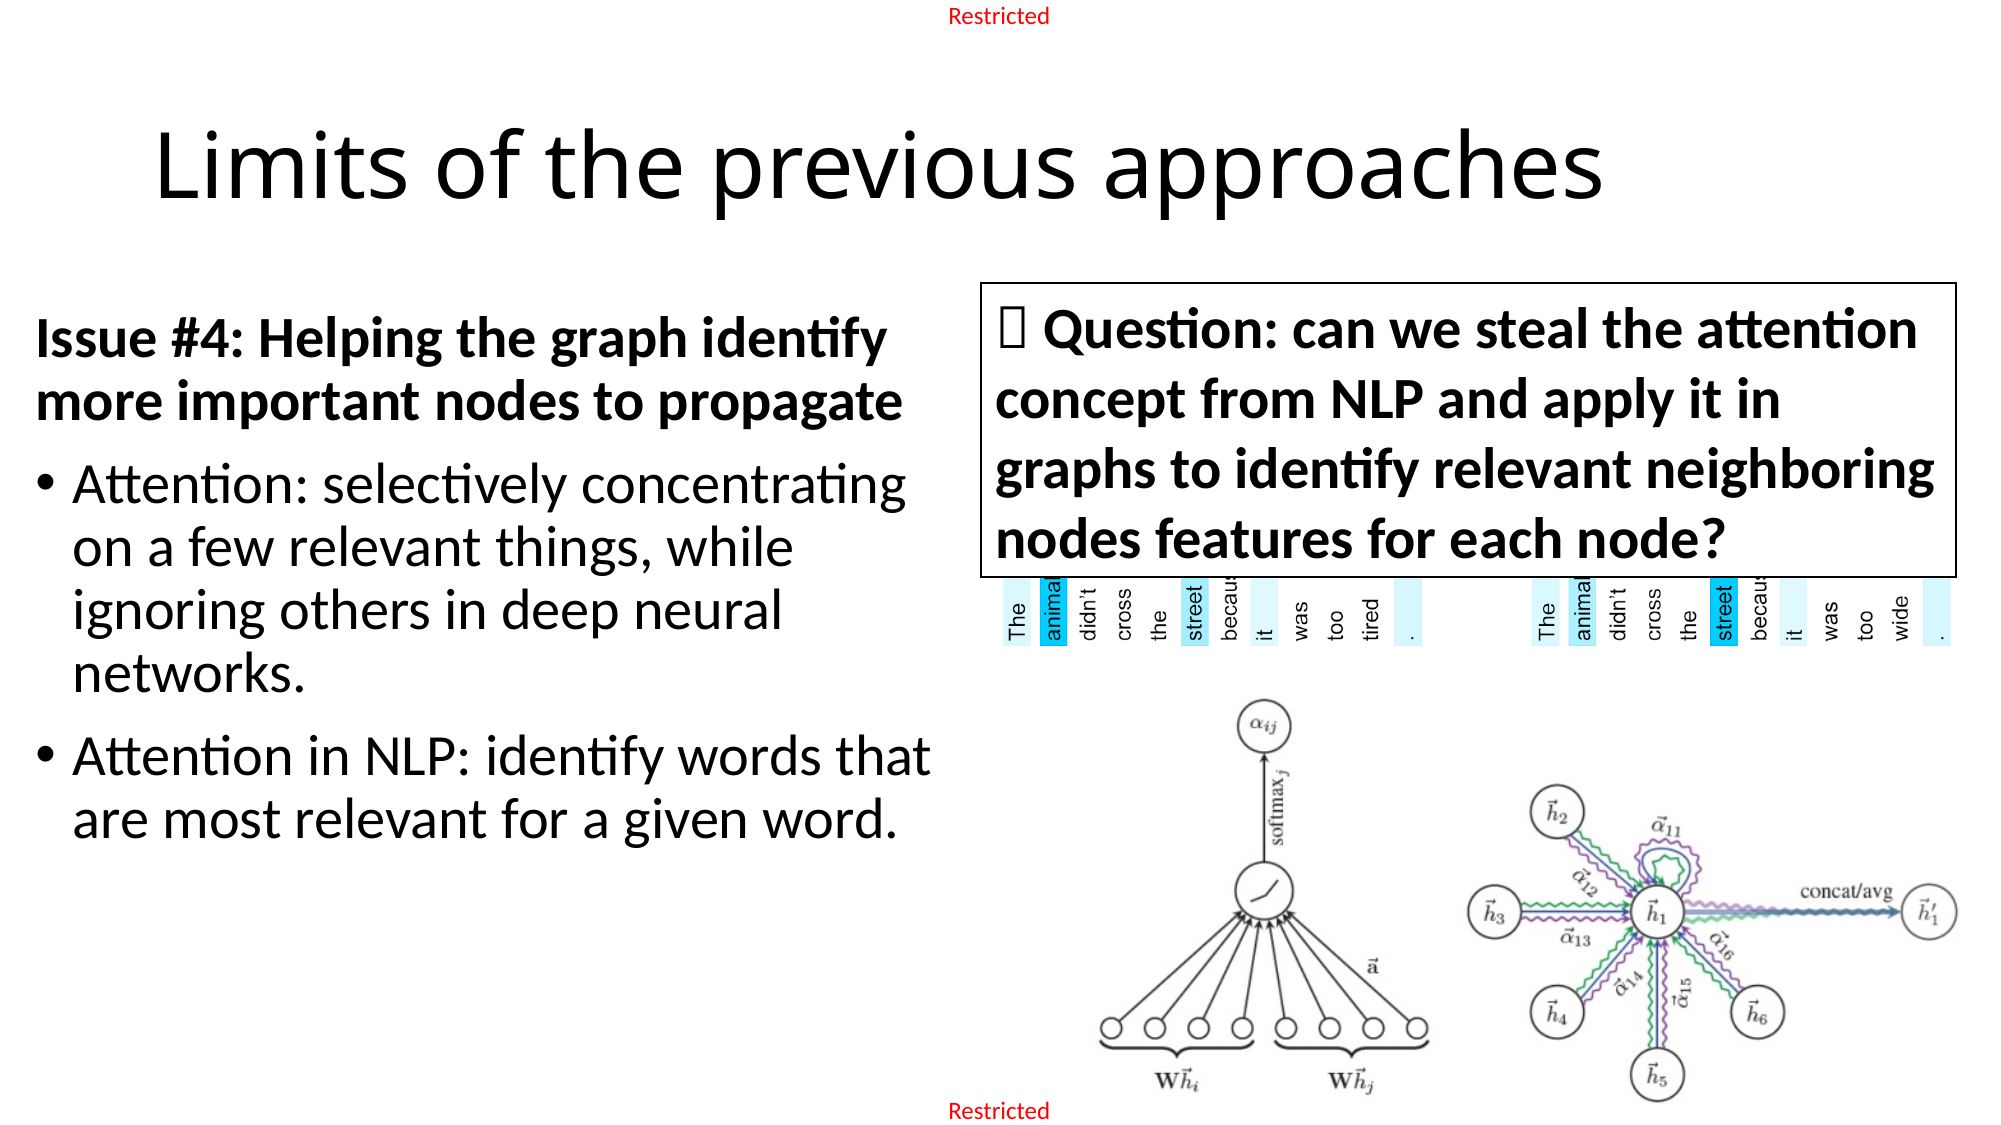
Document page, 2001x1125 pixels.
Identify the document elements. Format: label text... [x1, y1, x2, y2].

picture [977, 262, 1980, 1120]
title Limits of the previous approaches [137, 59, 1863, 278]
list Issue #4: Helping the graph identify more important nodes to propagate Attention: selectively concentrating on a few relevant things, while ignoring others in deep neural networks. Attention in NLP: identify words that are most relevant for a given word. [20, 299, 950, 1125]
